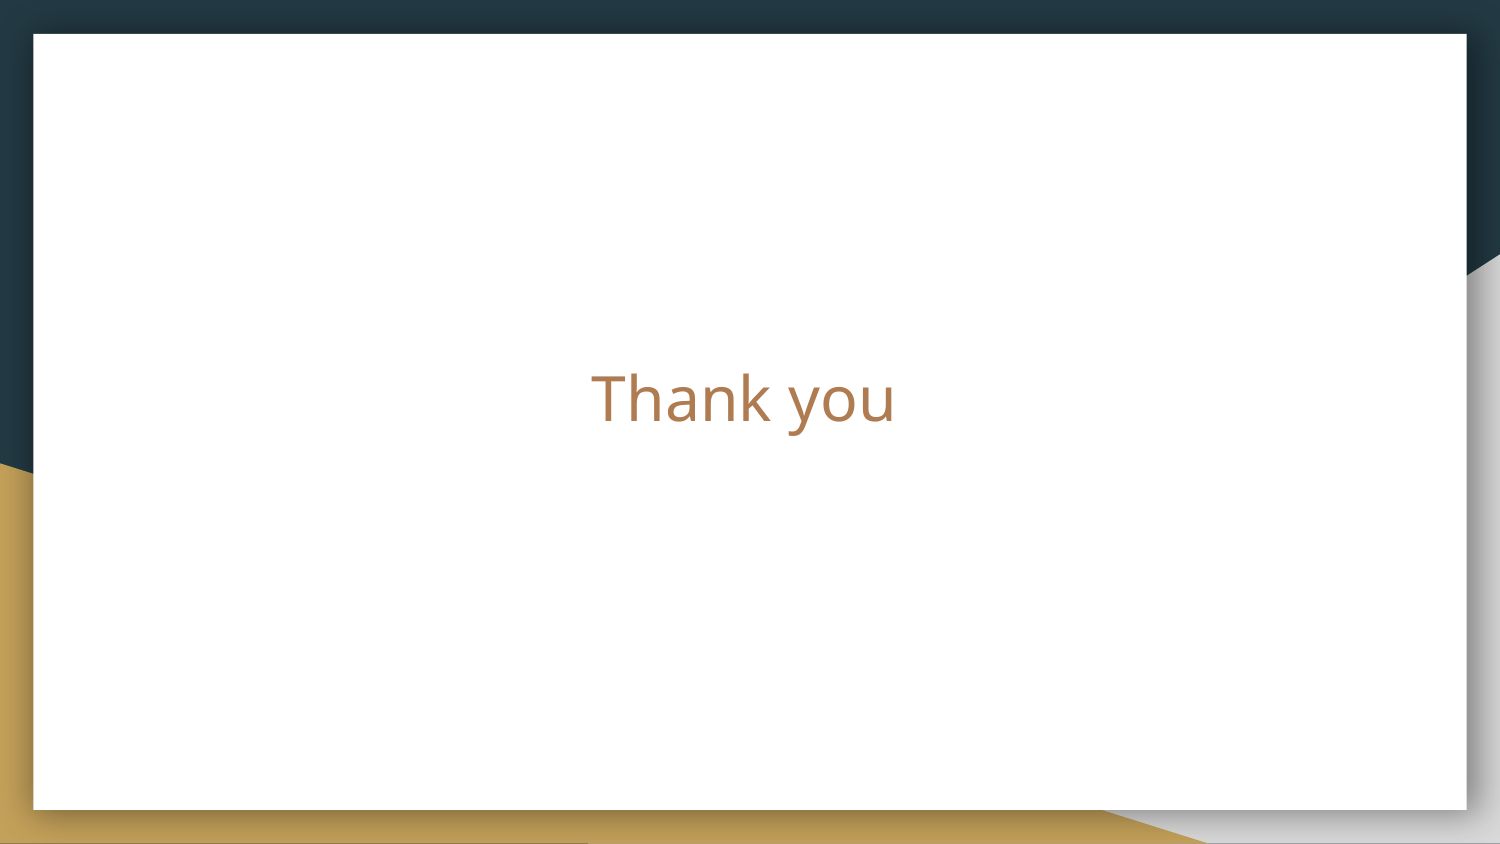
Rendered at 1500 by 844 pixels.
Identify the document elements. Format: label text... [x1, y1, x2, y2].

title Thank you [576, 343, 924, 501]
